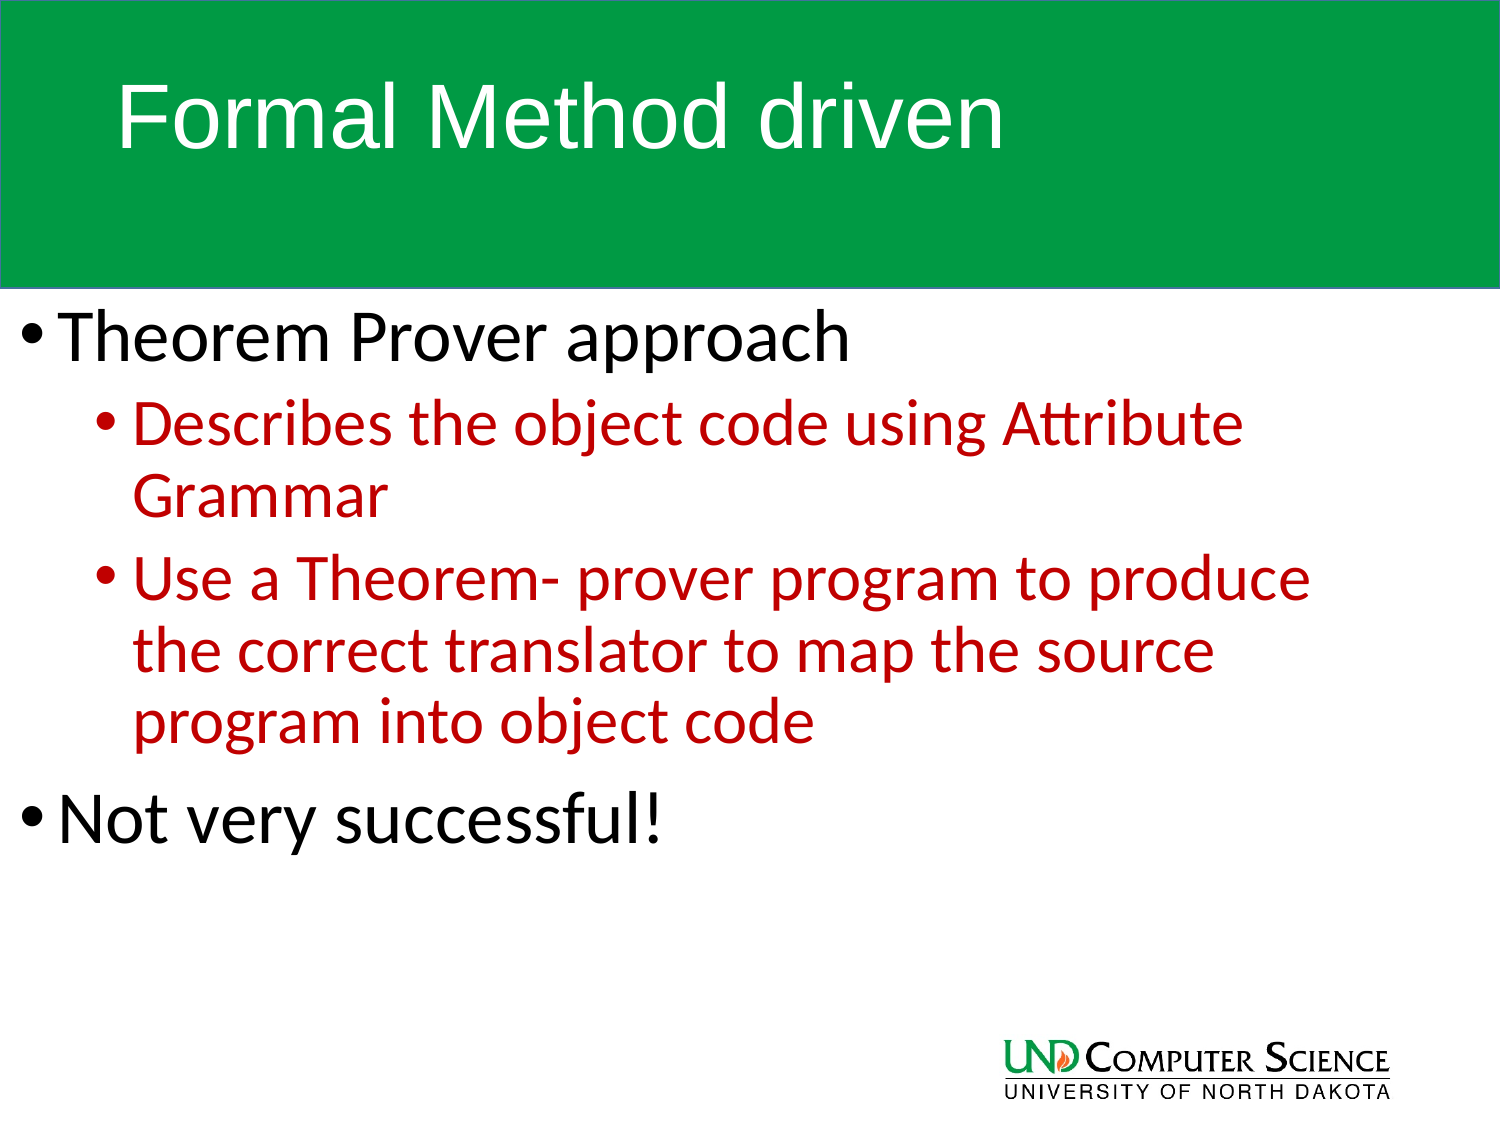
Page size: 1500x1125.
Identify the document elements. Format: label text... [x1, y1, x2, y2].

list Theorem Prover approach Describes the object code using Attribute Grammar Use a Theorem- prover program to produce the correct translator to map the source program into object code Not very successful! [4, 289, 1342, 1027]
picture [999, 1034, 1397, 1104]
title Formal Method driven [100, 37, 1438, 200]
